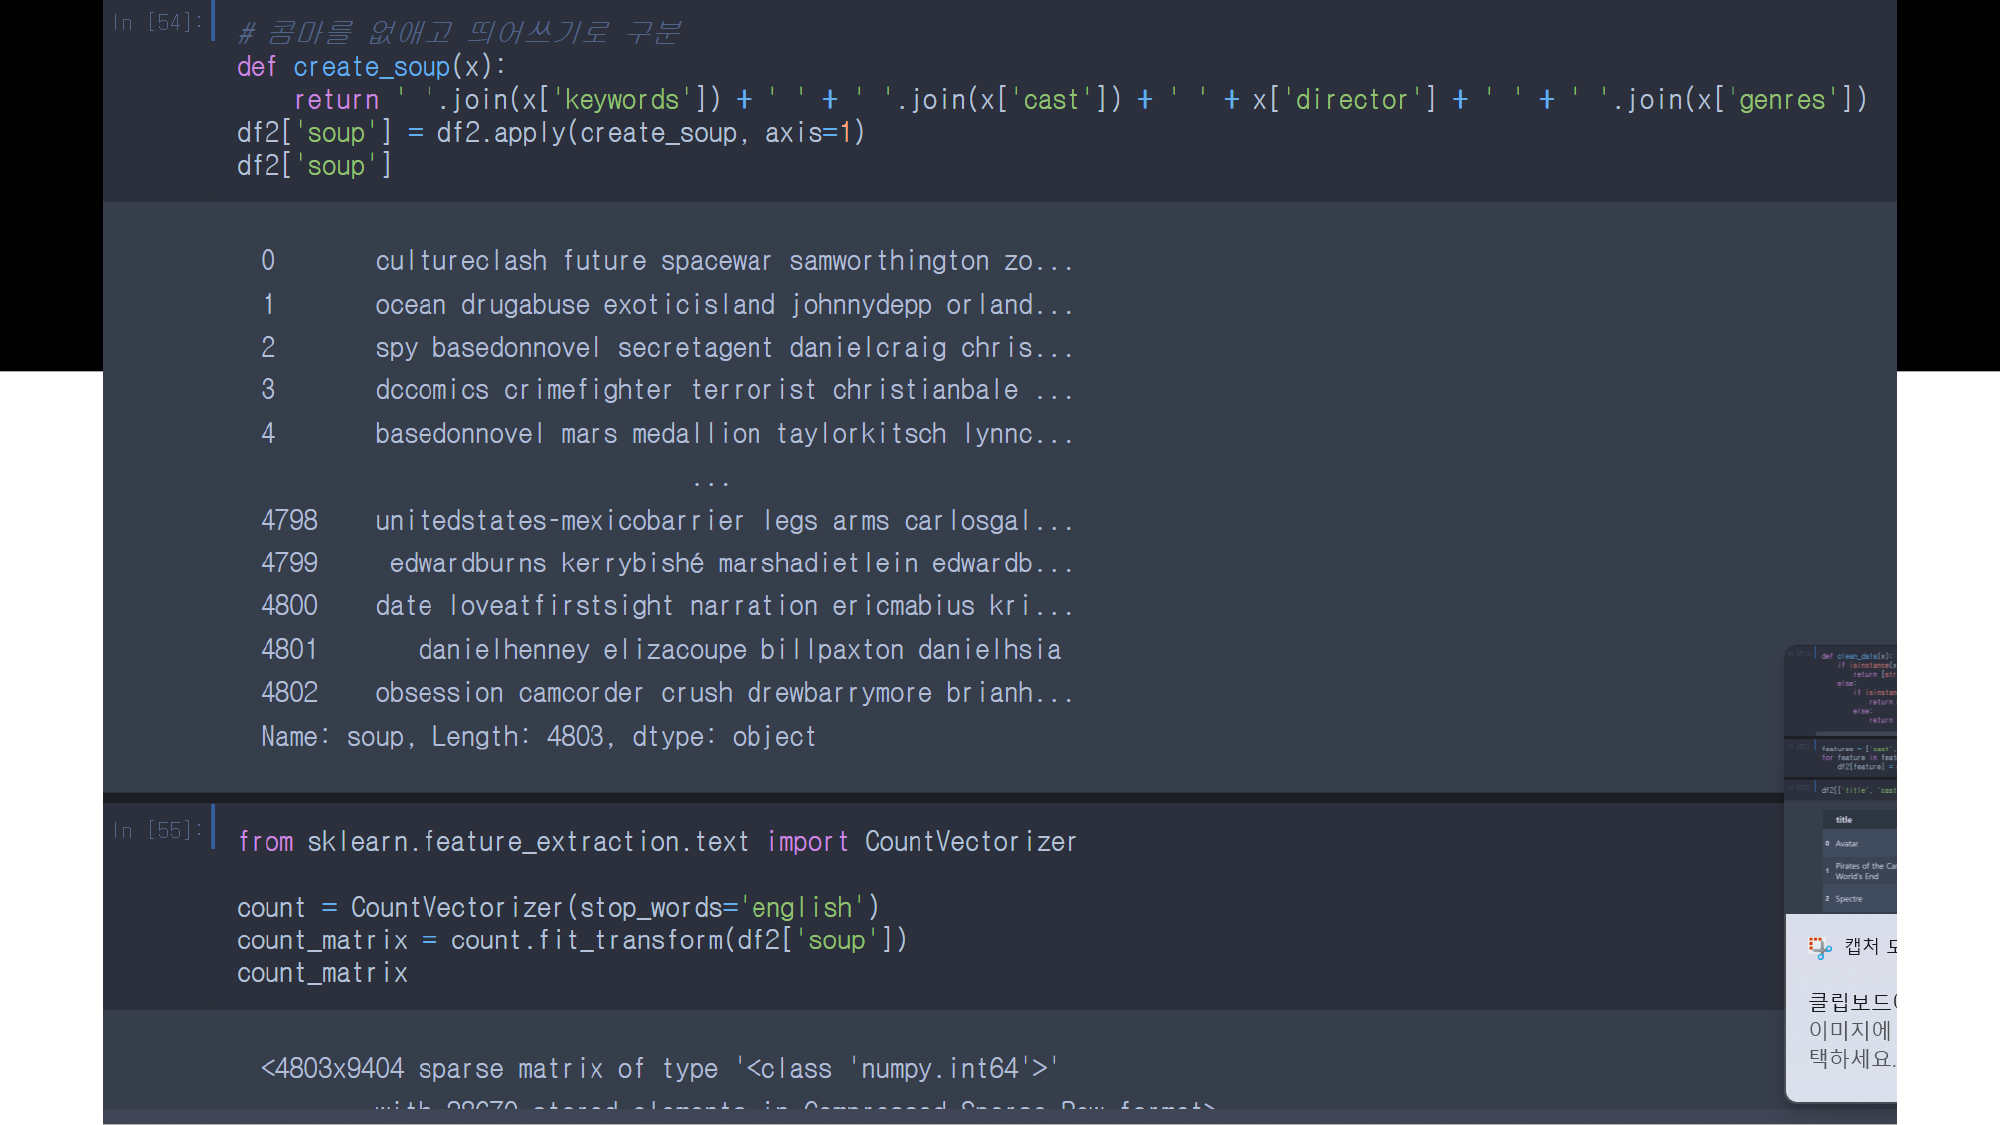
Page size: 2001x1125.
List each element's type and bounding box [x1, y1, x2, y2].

picture [103, 0, 1897, 1125]
